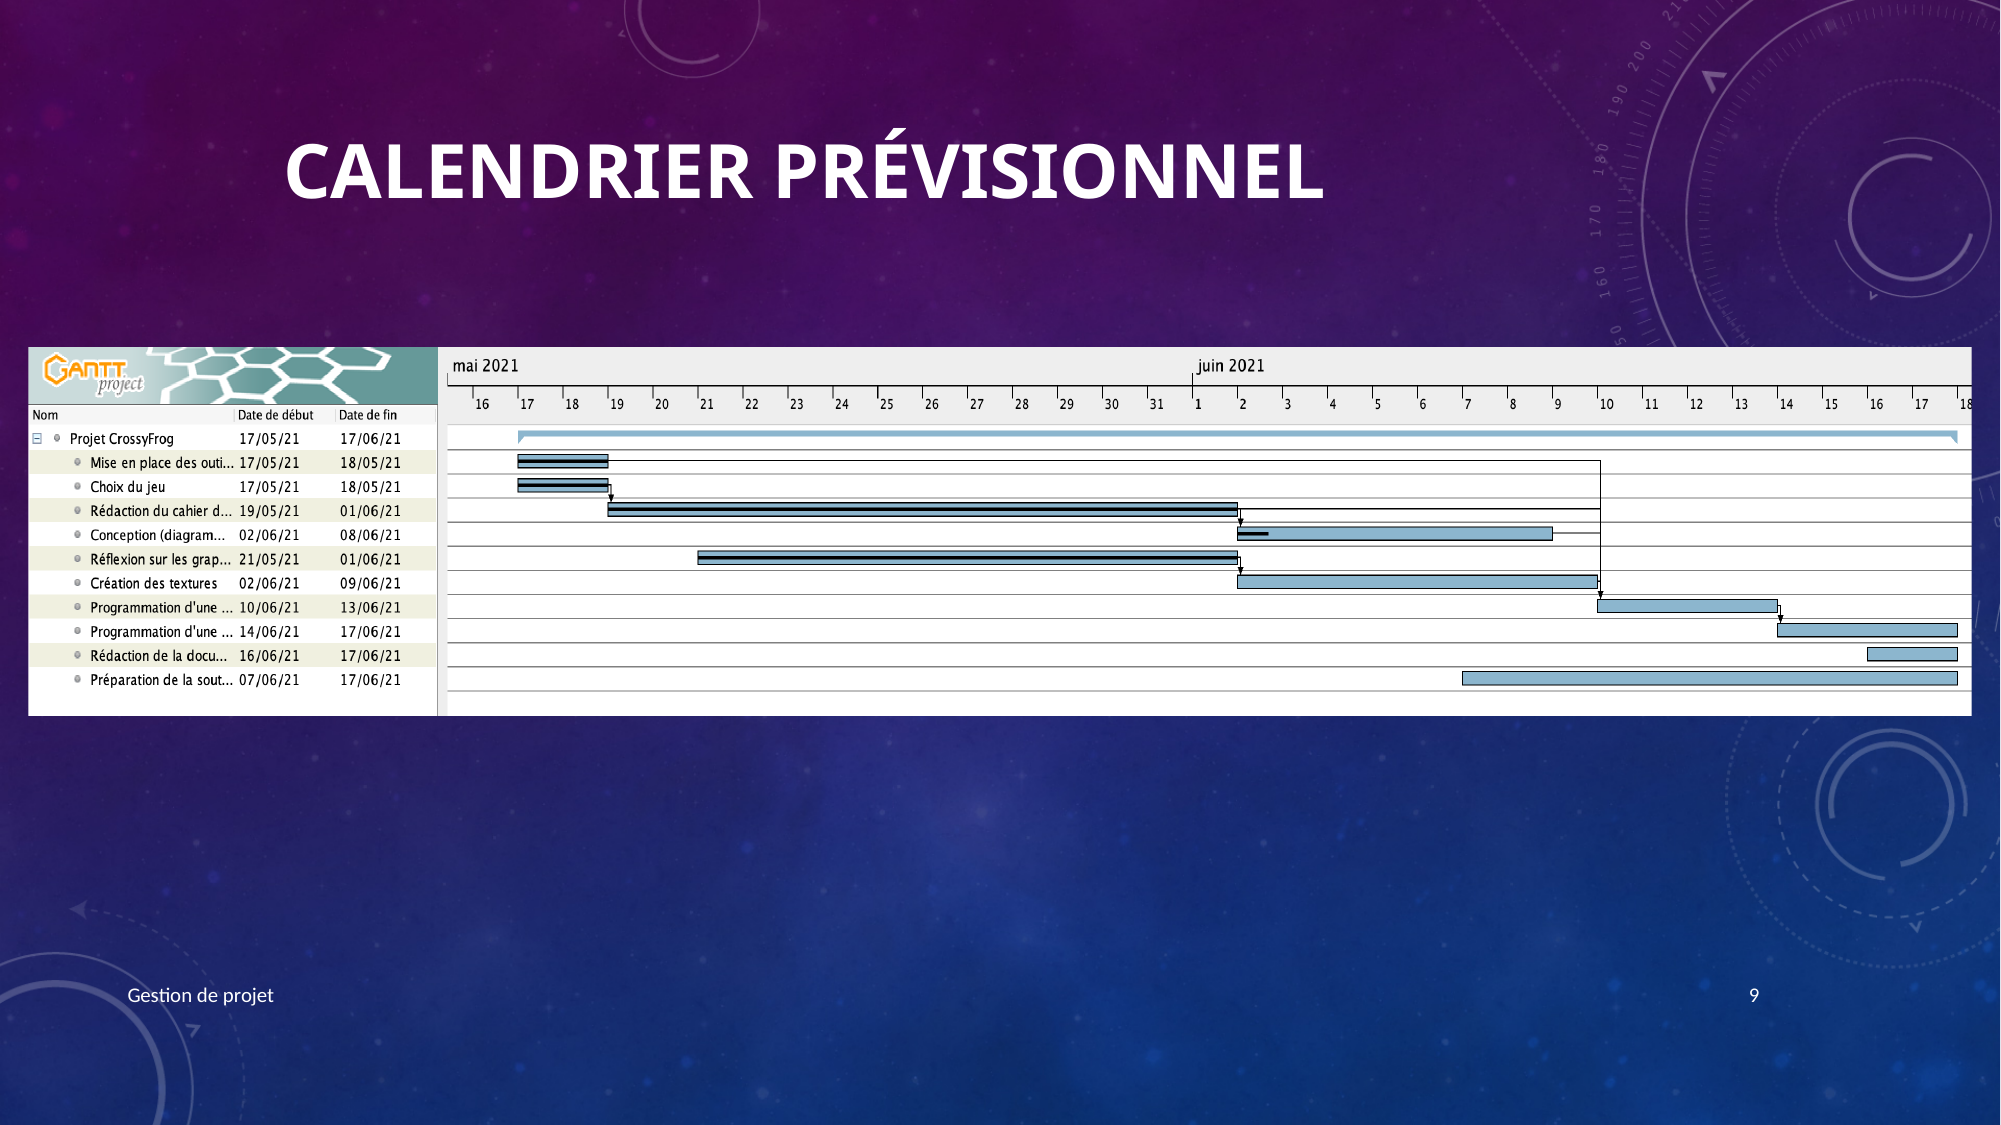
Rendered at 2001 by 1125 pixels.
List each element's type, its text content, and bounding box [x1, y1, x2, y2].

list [28, 347, 1972, 717]
picture [0, 0, 2001, 1125]
slide_number 9 [1684, 963, 1775, 1025]
text_box Calendrier prévisionnel [268, 59, 1733, 278]
footer Gestion de projet [112, 963, 1397, 1025]
